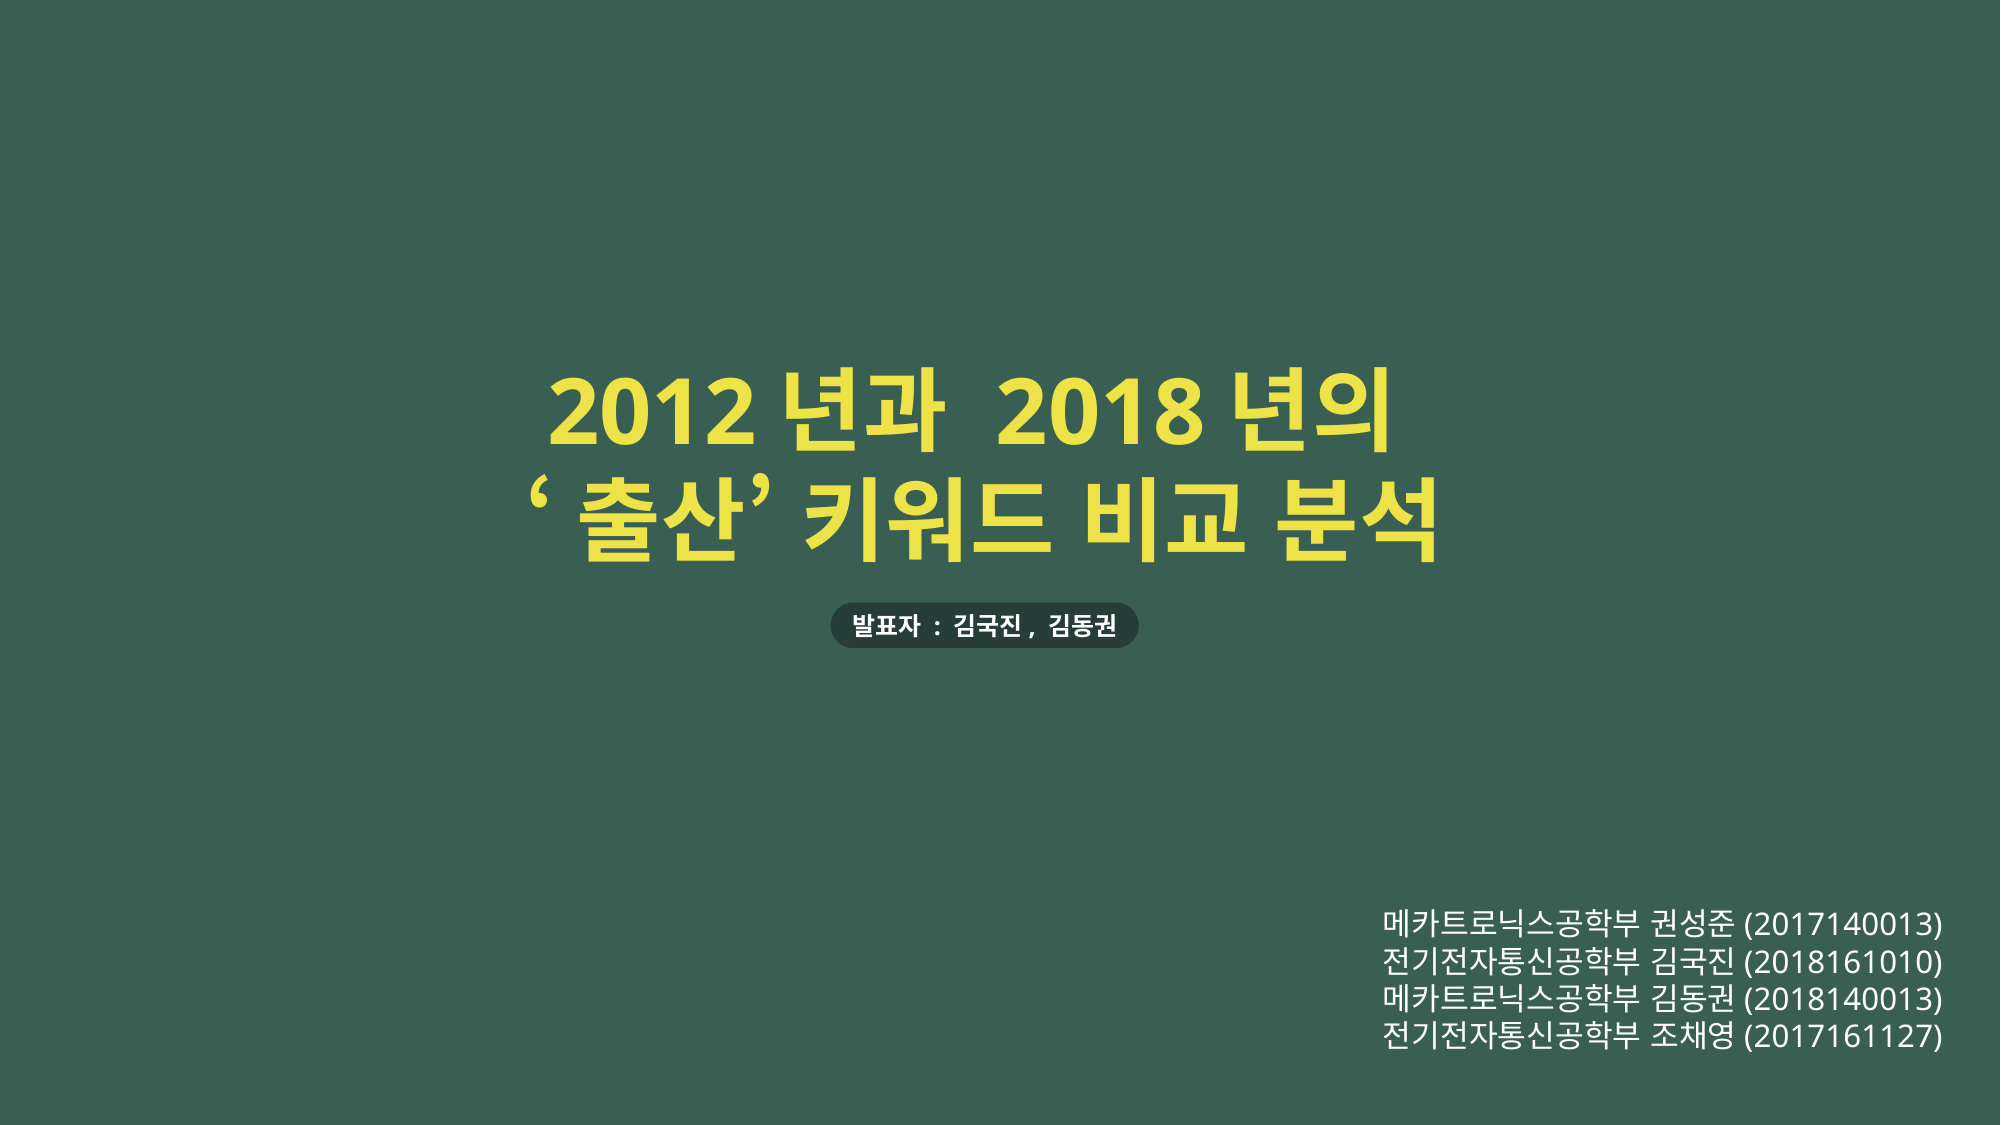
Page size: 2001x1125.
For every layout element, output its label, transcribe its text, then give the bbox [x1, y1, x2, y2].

text_box 메카트로닉스공학부 권성준(2017140013) 전기전자통신공학부 김국진(2018161010) 메카트로닉스공학부 김동권(2018140013) 전기전자통신공학부 조채영(2017161127) [1163, 896, 2000, 1062]
text_box 2012년과 2018년의 ‘출산’ 키워드 비교 분석 [35, 345, 1934, 581]
text_box 발표자 : 김국진, 김동권 [829, 601, 1140, 650]
